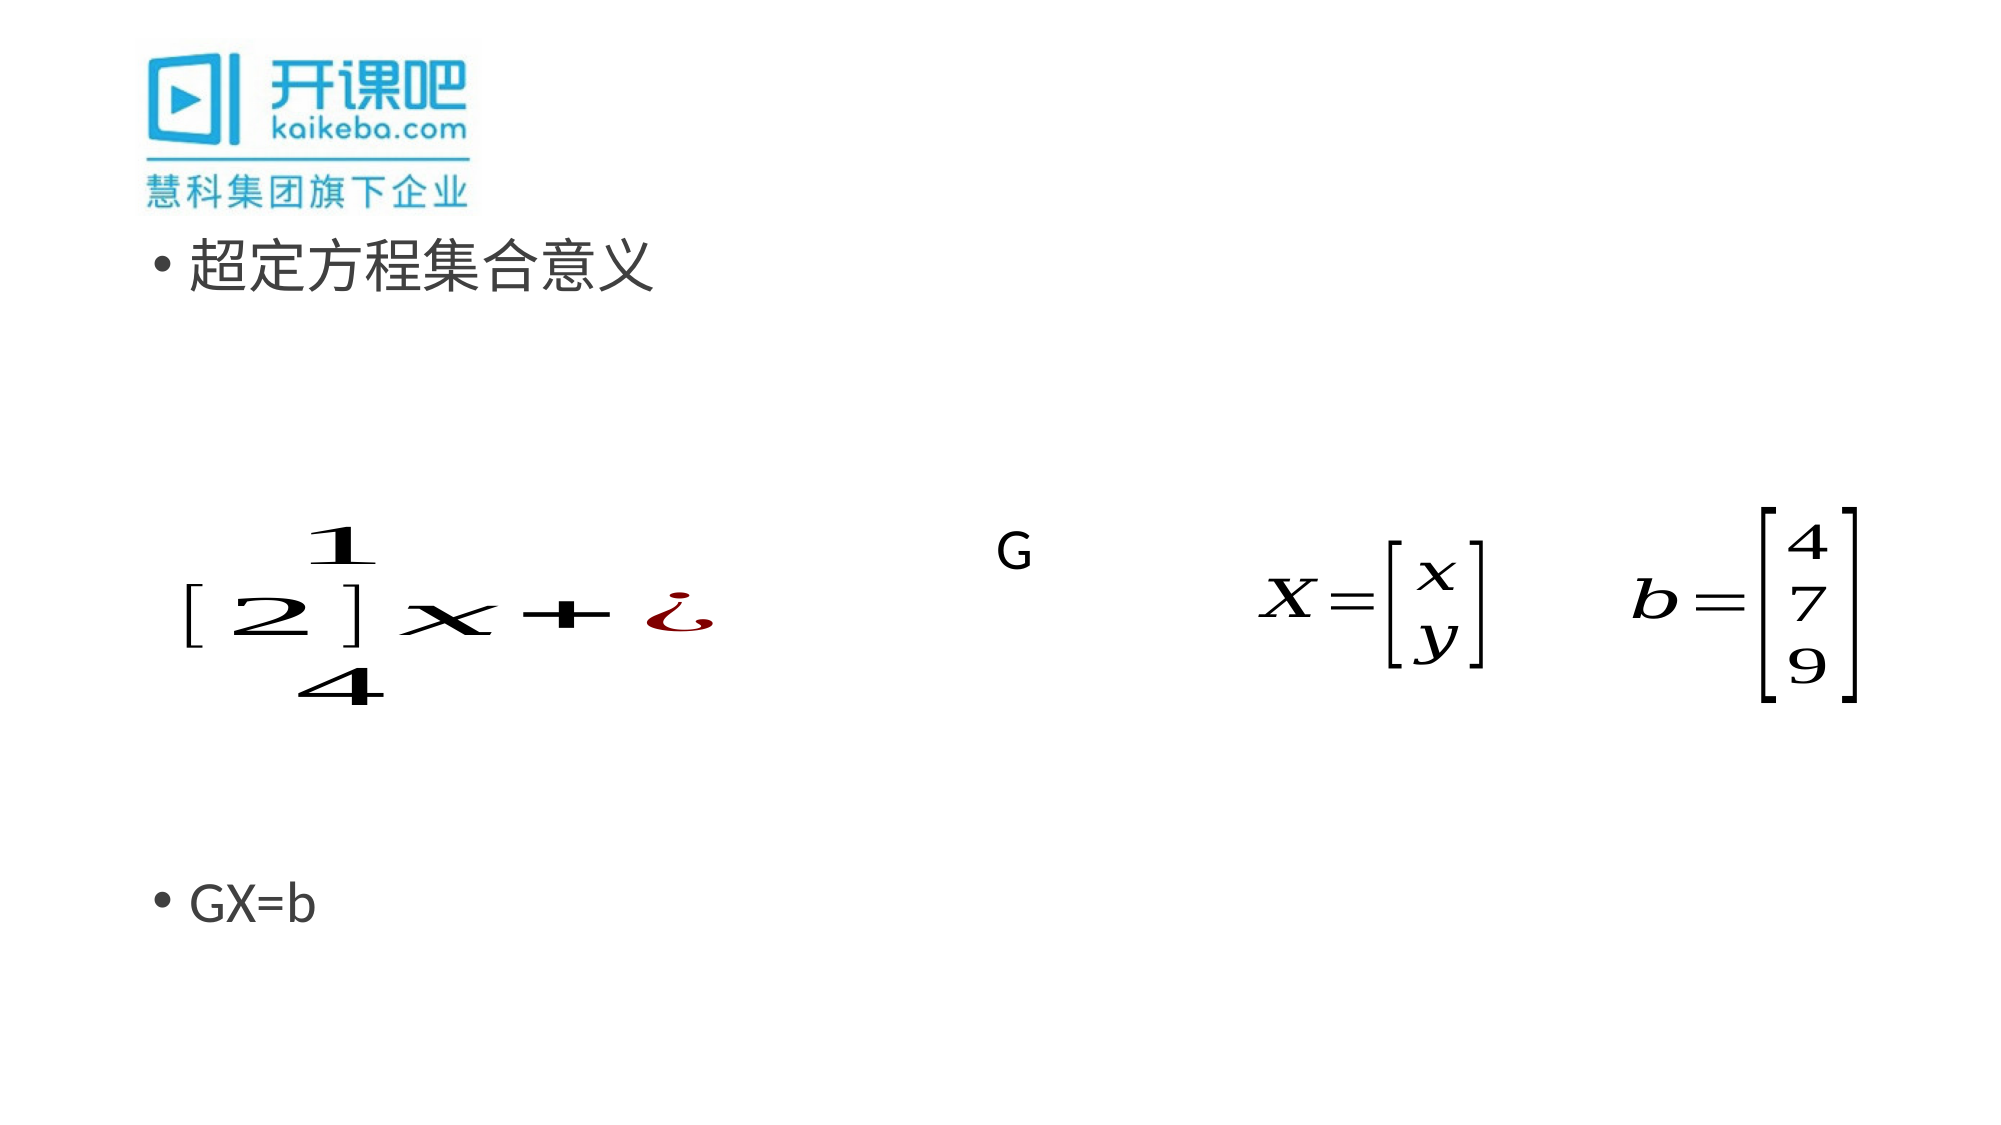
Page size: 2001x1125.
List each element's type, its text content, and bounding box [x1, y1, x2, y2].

picture [135, 38, 496, 216]
list 超定方程集合意义 GX=b [137, 221, 1863, 1014]
